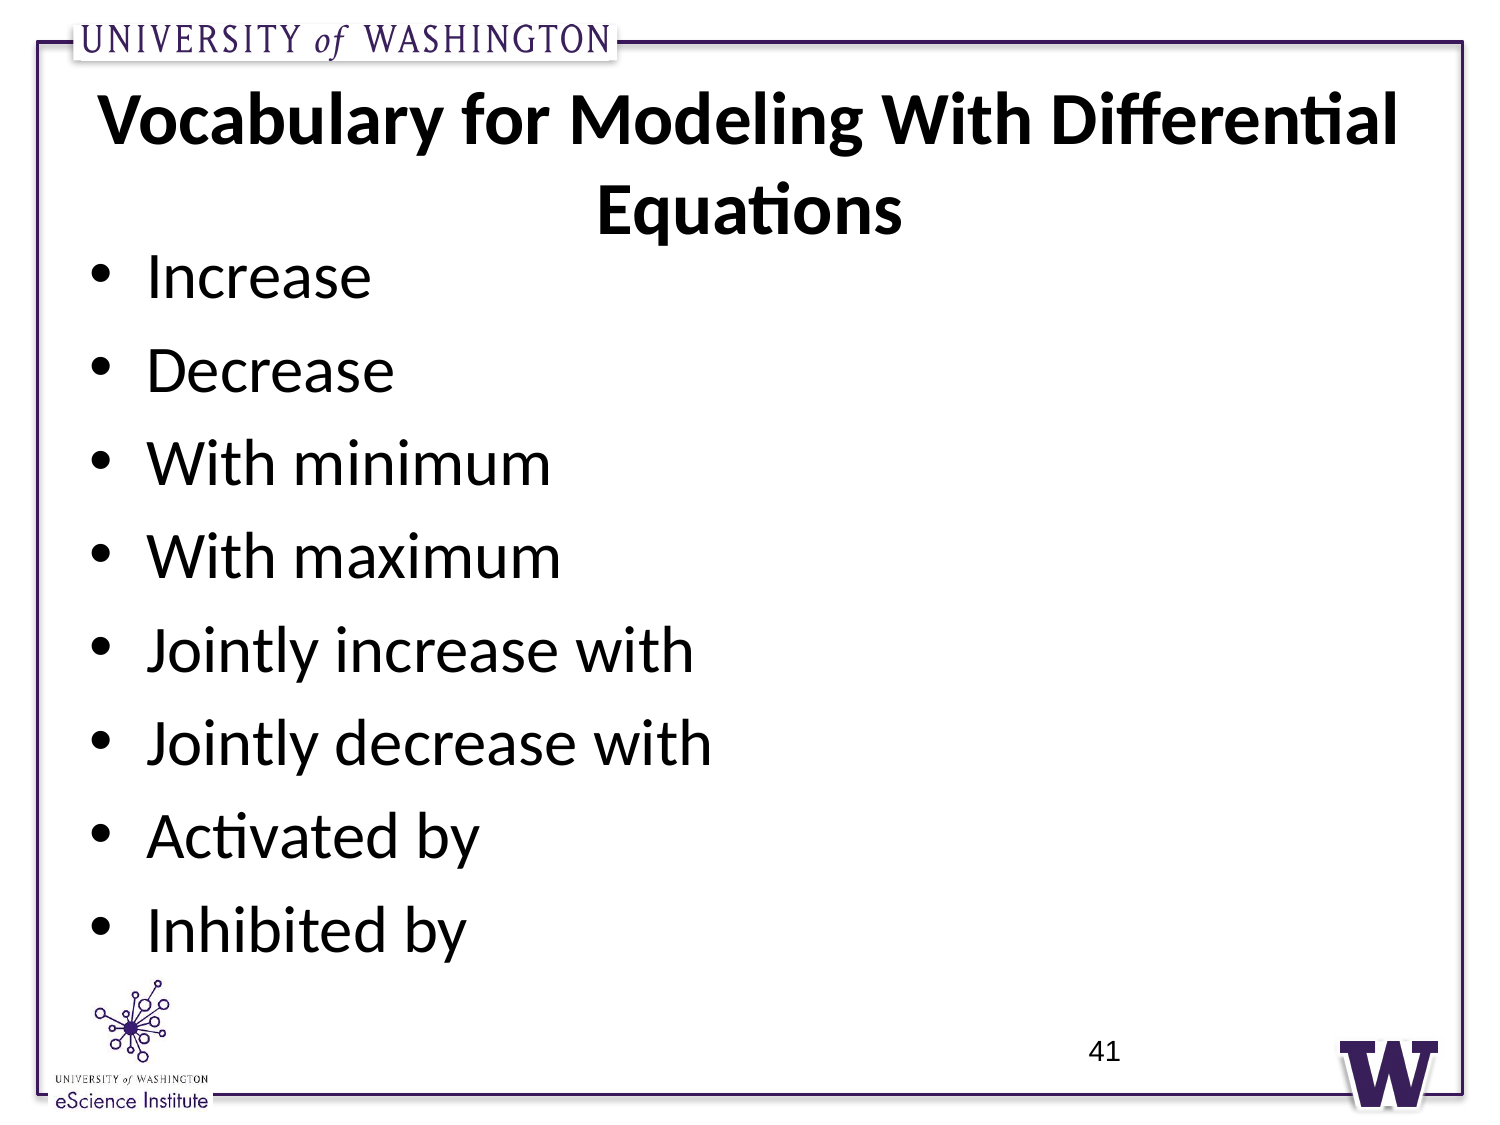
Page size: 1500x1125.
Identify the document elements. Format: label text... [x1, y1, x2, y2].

list Increase Decrease With minimum With maximum Jointly increase with Jointly decrease with Activated by Inhibited by [75, 224, 1425, 975]
title Vocabulary for Modeling With Differential Equations [75, 62, 1425, 200]
slide_number 41 [1073, 1025, 1300, 1085]
picture [48, 978, 213, 1113]
picture [81, 24, 609, 61]
picture [1340, 1041, 1438, 1107]
